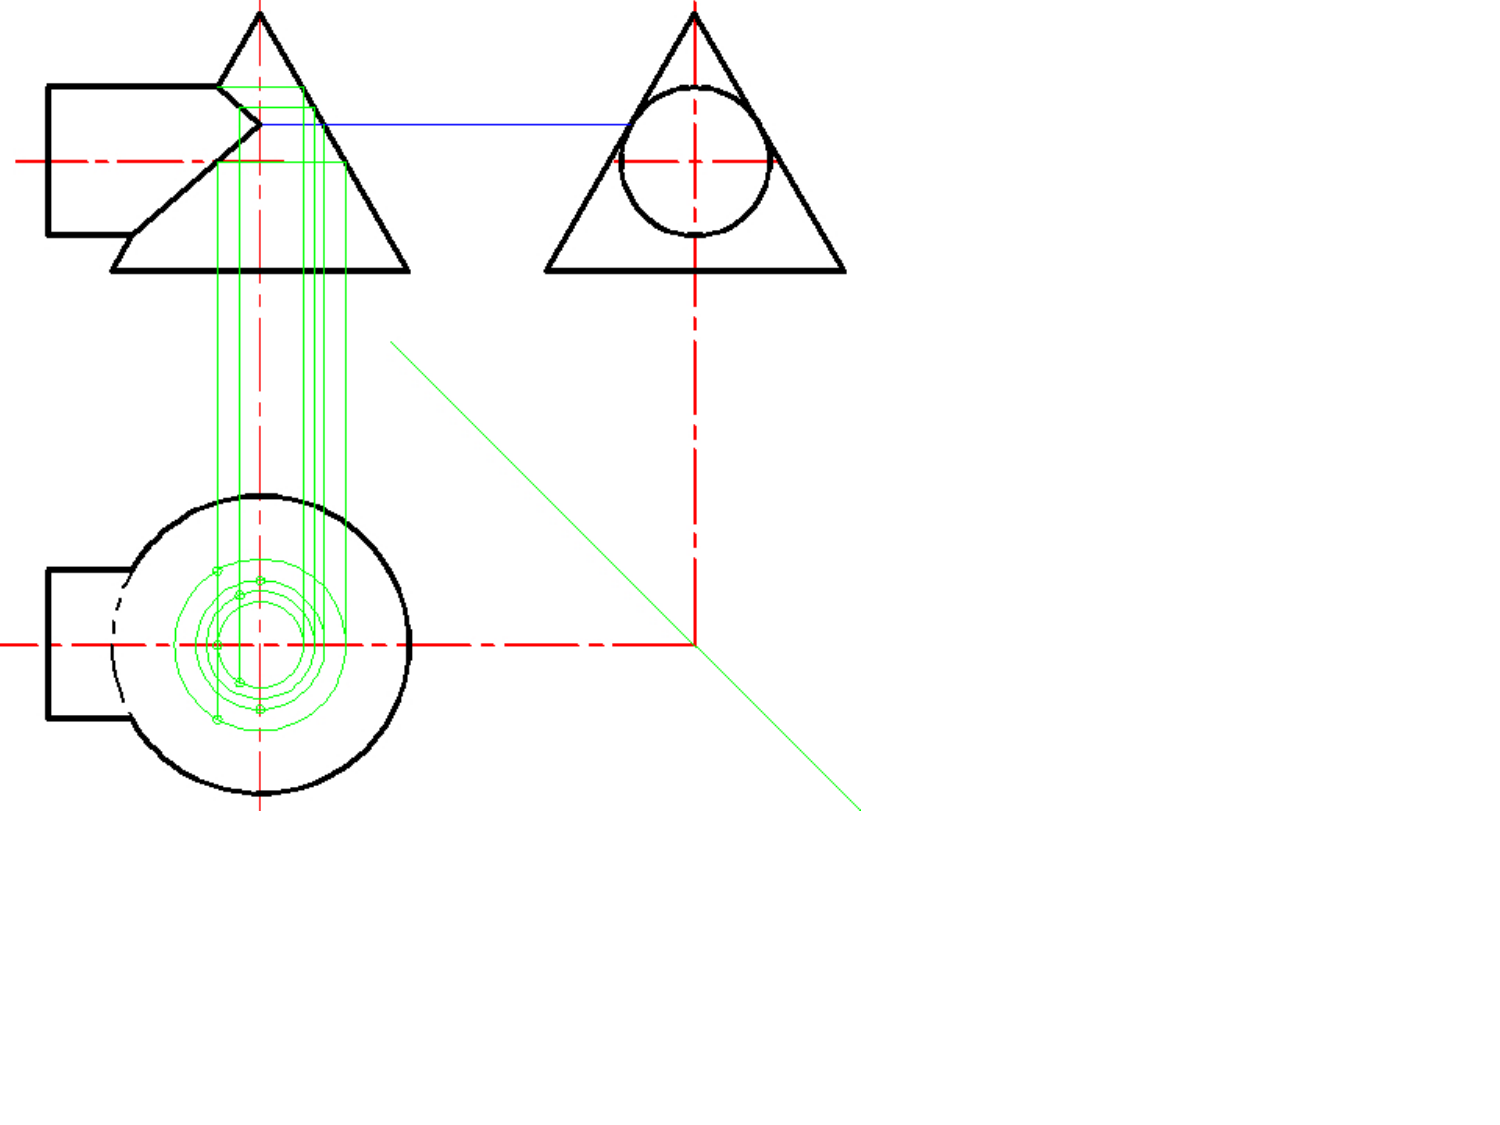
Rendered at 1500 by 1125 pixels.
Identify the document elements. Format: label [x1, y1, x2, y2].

picture [0, 0, 862, 812]
